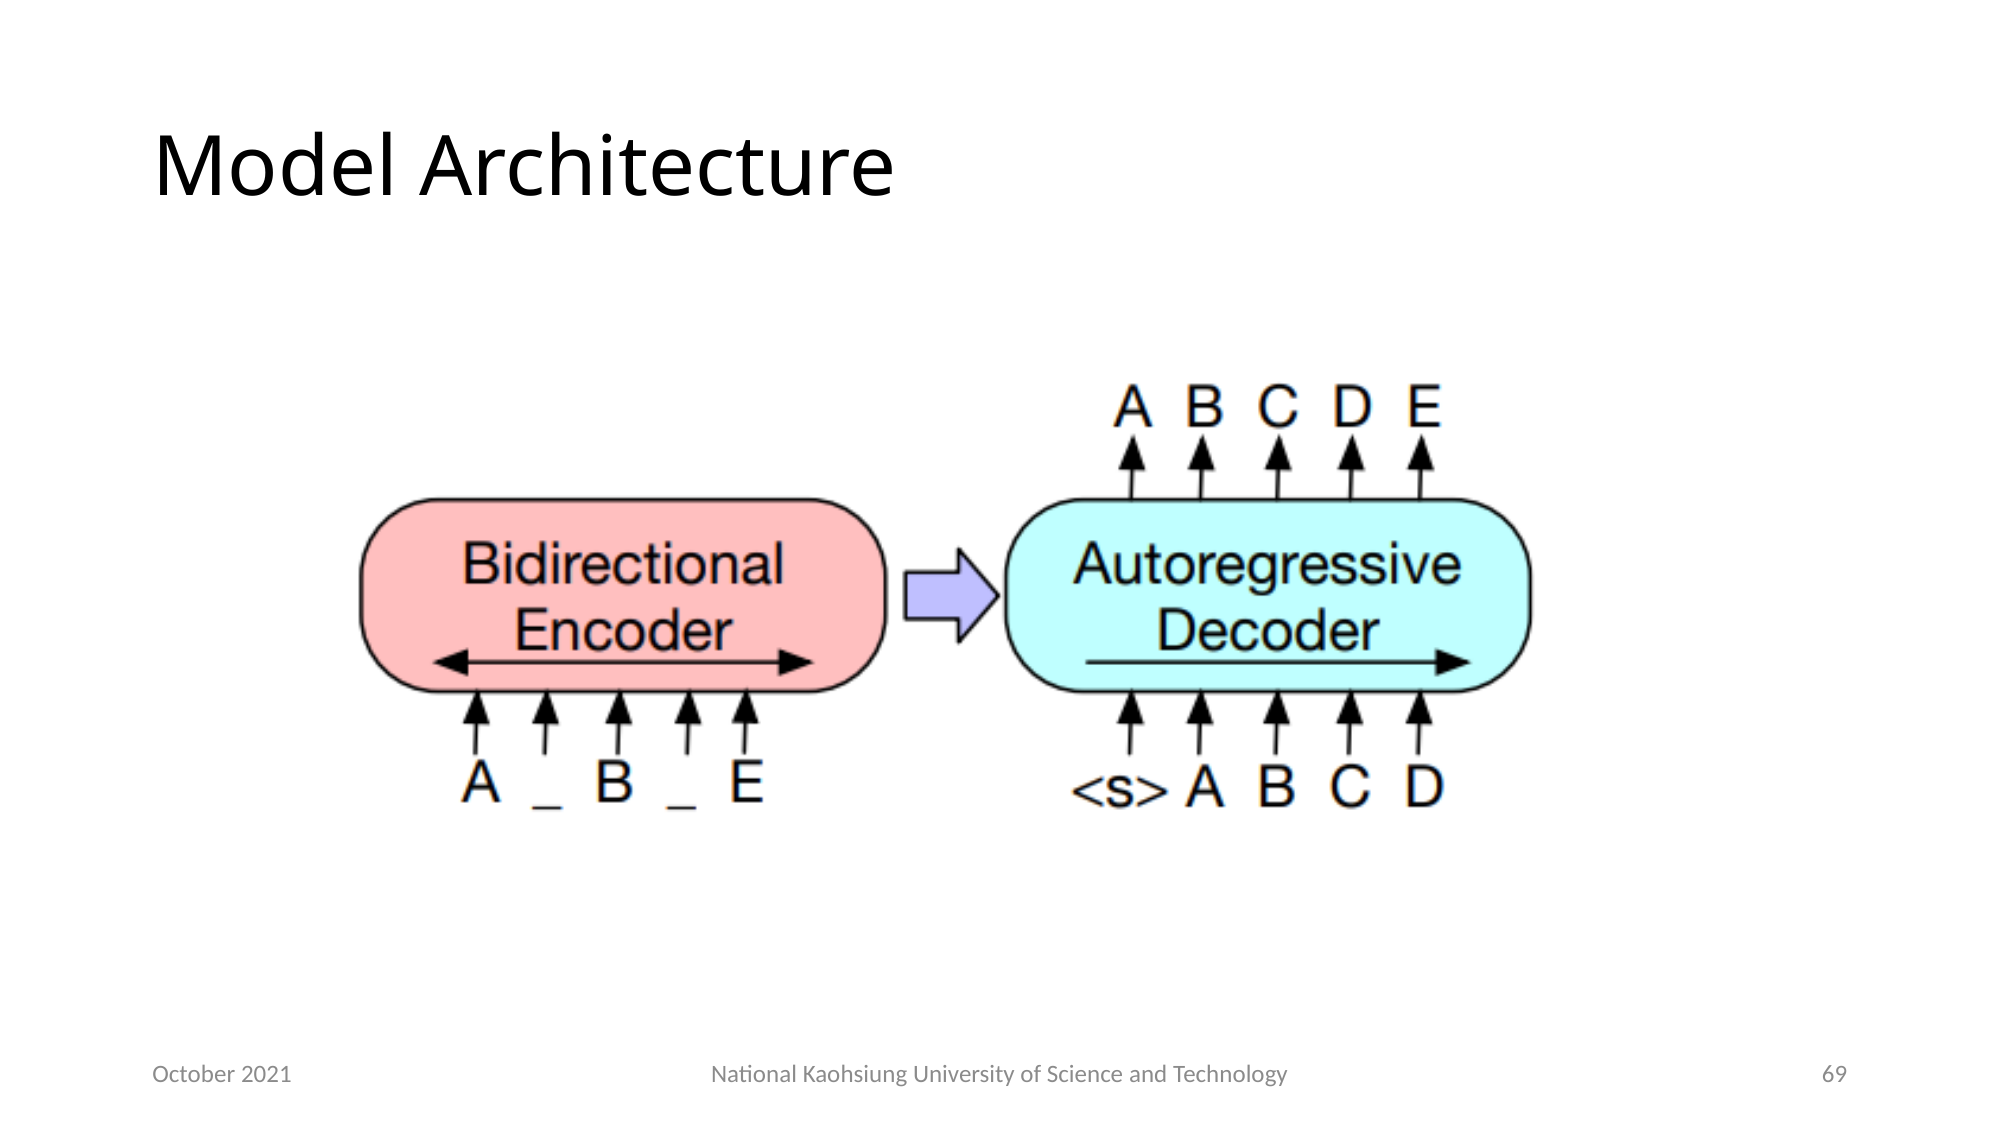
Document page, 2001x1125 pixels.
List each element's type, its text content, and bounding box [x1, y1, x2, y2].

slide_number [137, 1042, 588, 1103]
slide_number 69 [1412, 1042, 1863, 1103]
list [279, 342, 1587, 836]
title Model Architecture [137, 59, 1863, 278]
footer National Kaohsiung University of Science and Technology [662, 1042, 1338, 1103]
